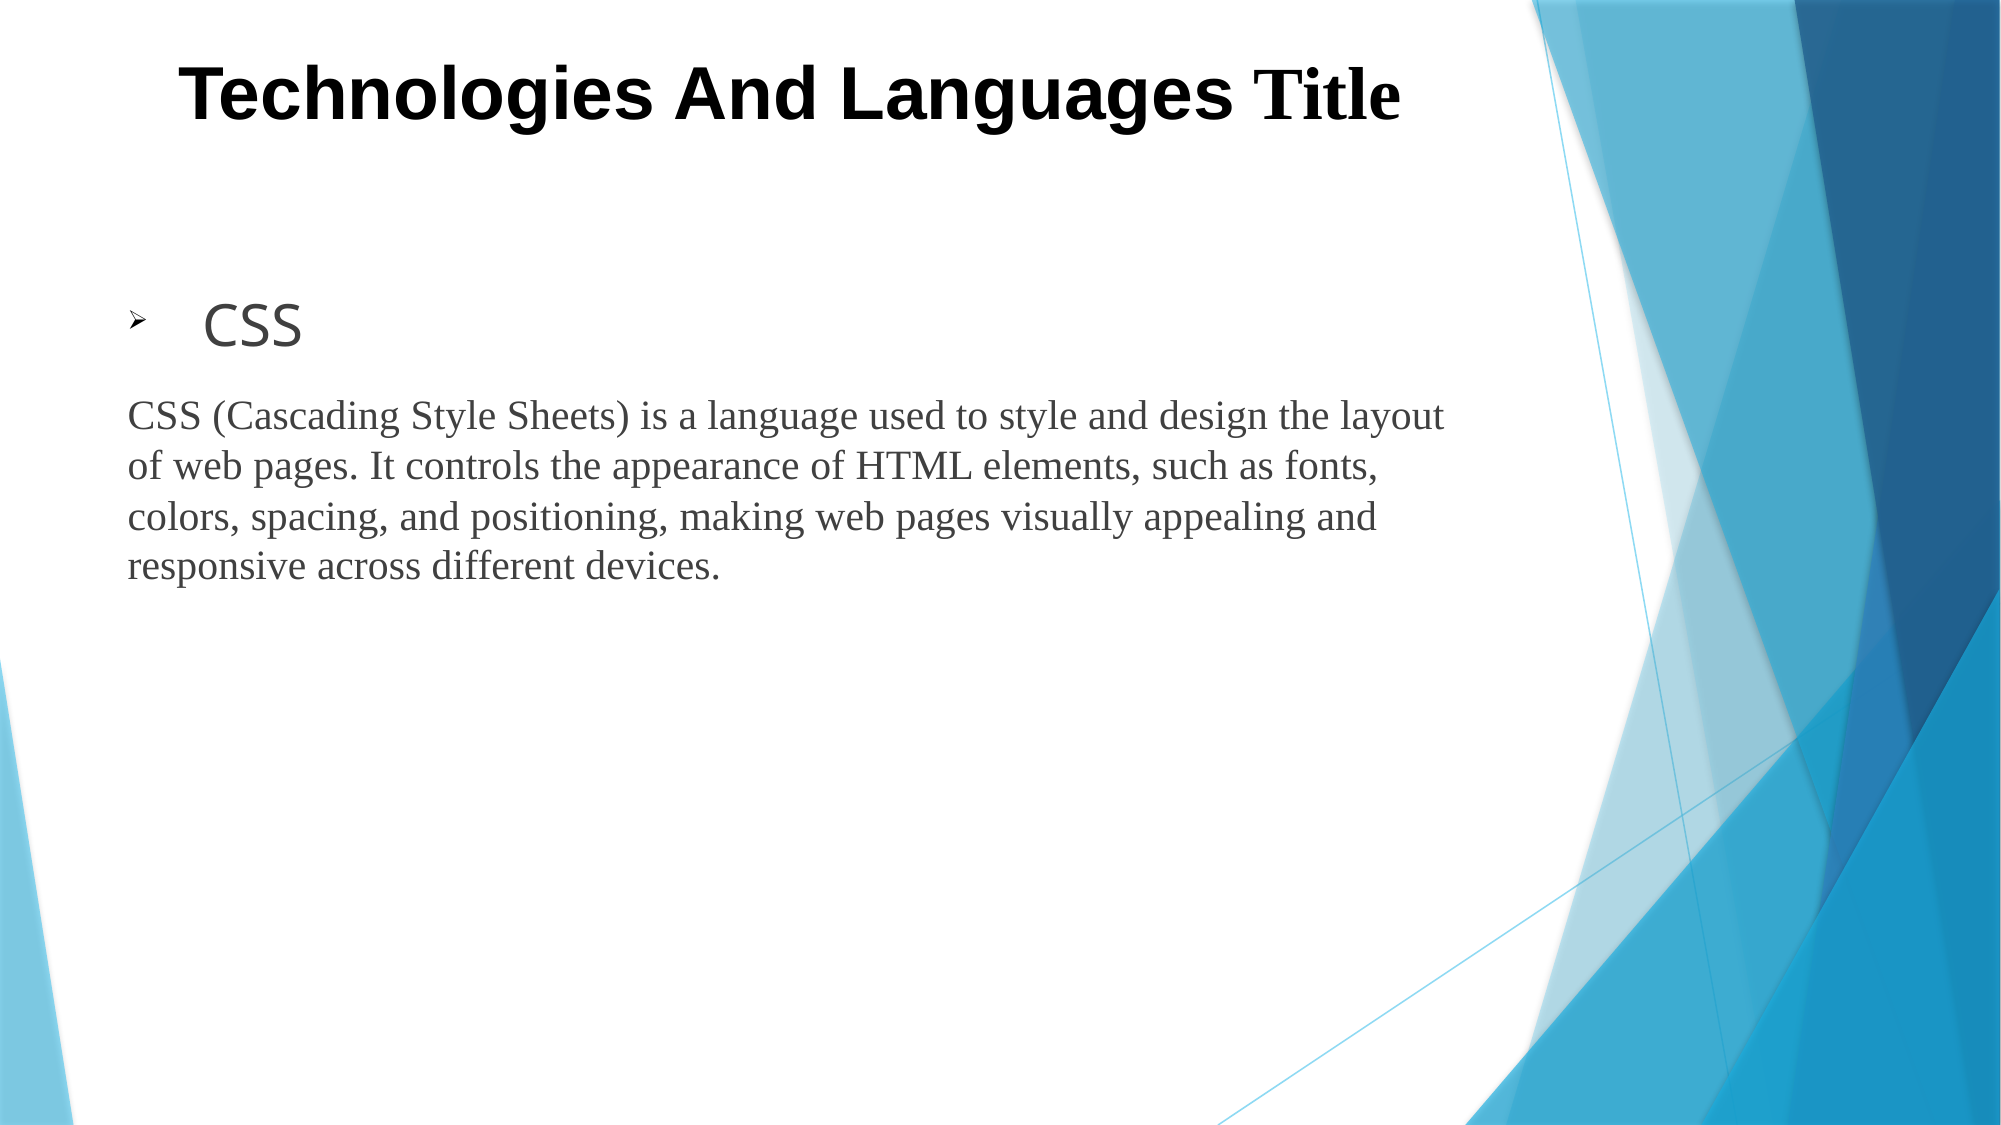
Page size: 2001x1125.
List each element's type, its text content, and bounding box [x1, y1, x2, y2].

text_box Technologies And Languages Title [13, 36, 1568, 142]
list CSS CSS (Cascading Style Sheets) is a language used to style and design the layout of web pages. It controls the appearance of HTML elements, such as fonts, colors, spacing, and positioning, making web pages visually appealing and responsive across different devices. [95, 281, 1506, 918]
